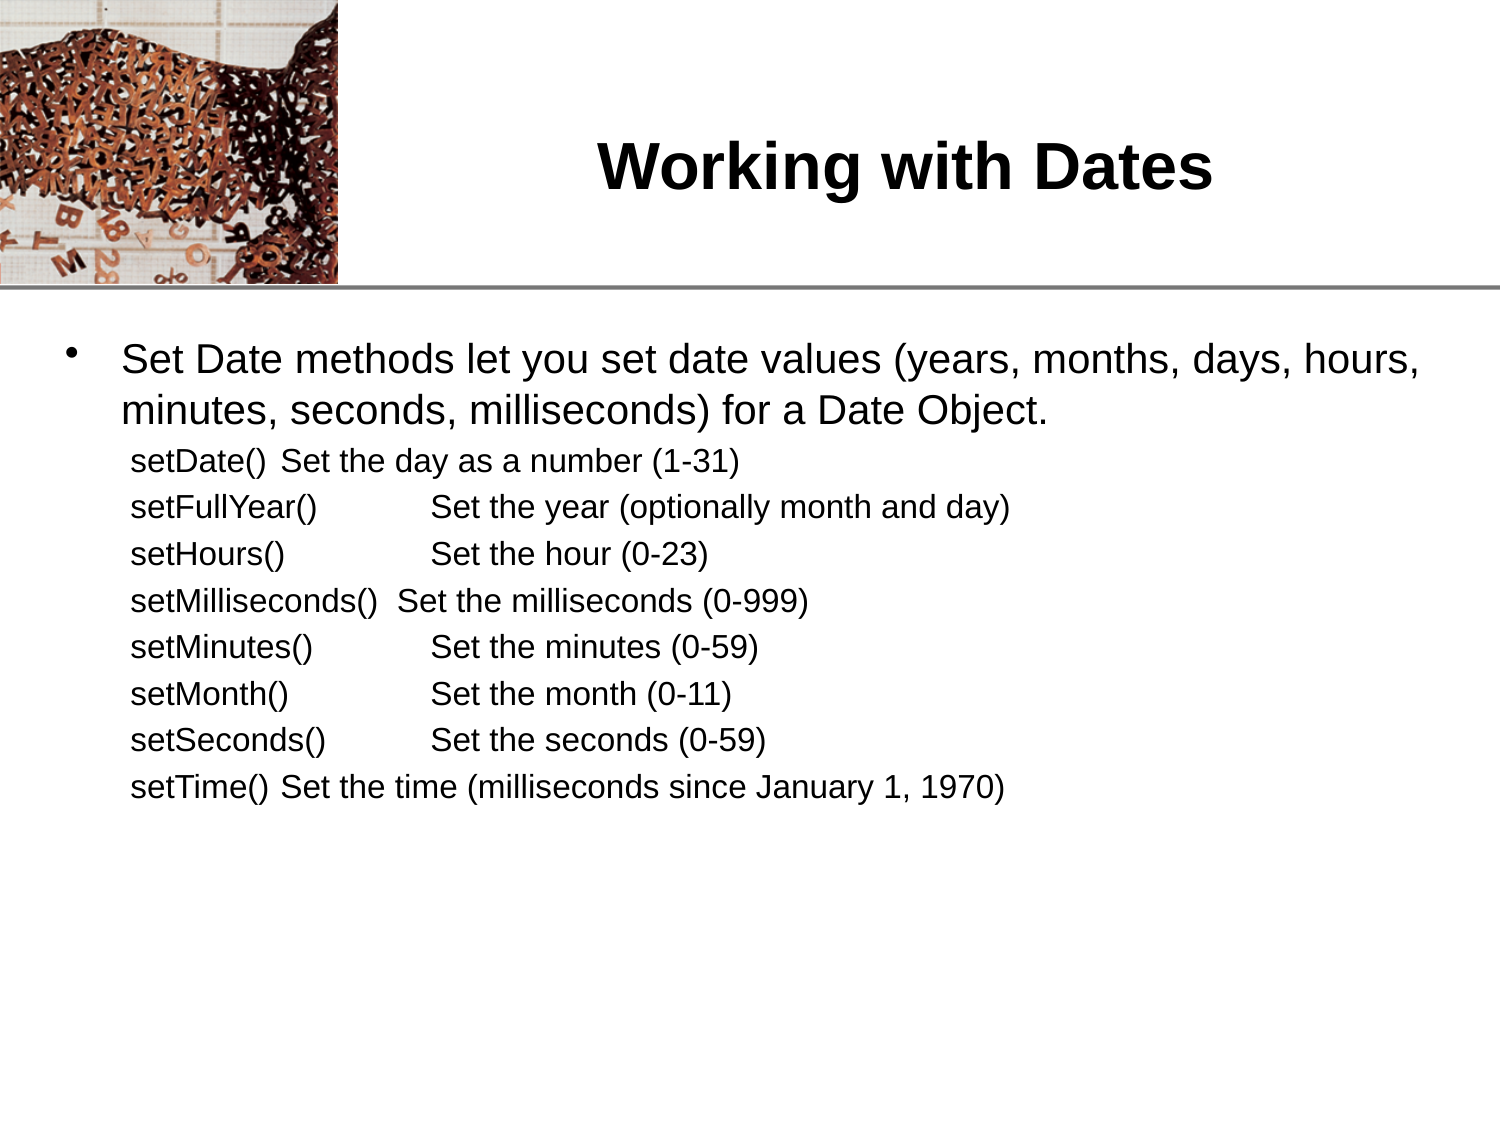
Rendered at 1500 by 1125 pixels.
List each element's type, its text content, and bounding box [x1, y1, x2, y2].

picture [0, 0, 338, 284]
title Working with Dates [337, 62, 1476, 263]
list Set Date methods let you set date values (years, months, days, hours, minutes, seconds, milliseconds) for a Date Object. setDate() Set the day as a number (1-31) setFullYear() Set the year (optionally month and day) setHours() Set the hour (0-23) setMilliseconds() Set the milliseconds (0-999) setMinutes() Set the minutes (0-59) setMonth() Set the month (0-11) setSeconds() Set the seconds (0-59) setTime() Set the time (milliseconds since January 1, 1970) [49, 324, 1476, 1001]
